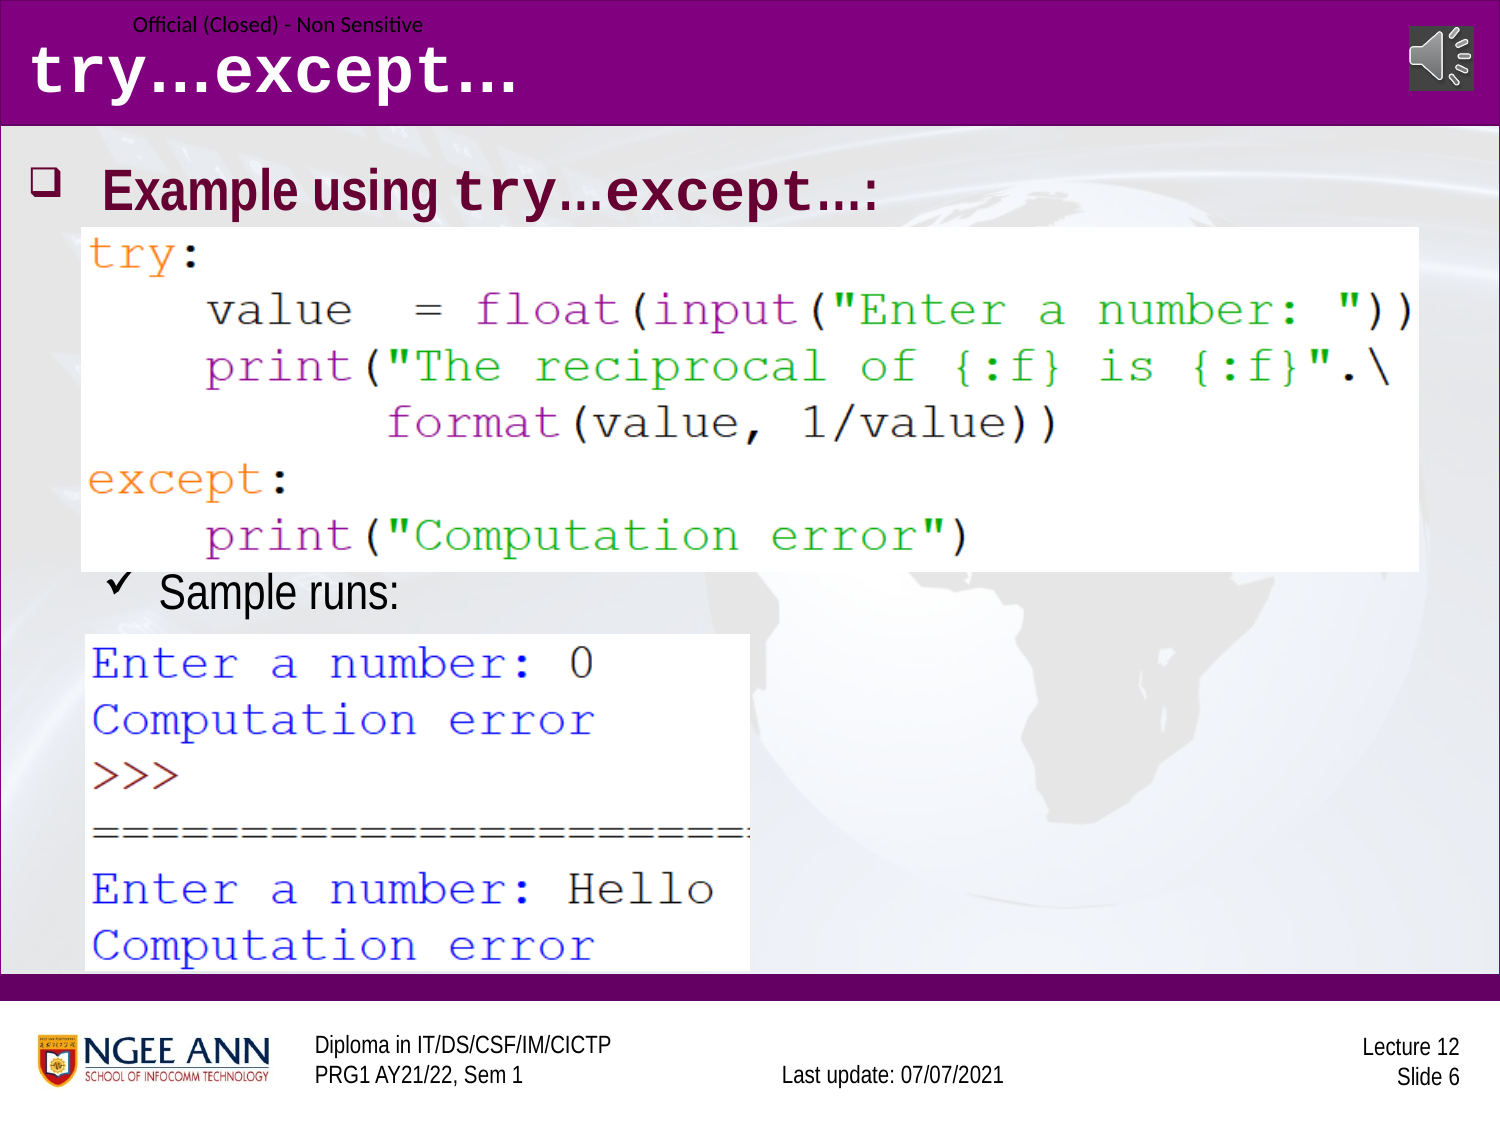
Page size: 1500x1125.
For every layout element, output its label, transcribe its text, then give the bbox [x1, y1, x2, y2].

title try…except… [12, 19, 1488, 113]
picture [1408, 24, 1476, 92]
picture [85, 634, 751, 972]
picture [12, 1012, 294, 1109]
picture [80, 227, 1419, 572]
list Example using try…except…: Sample runs: [12, 144, 1488, 963]
